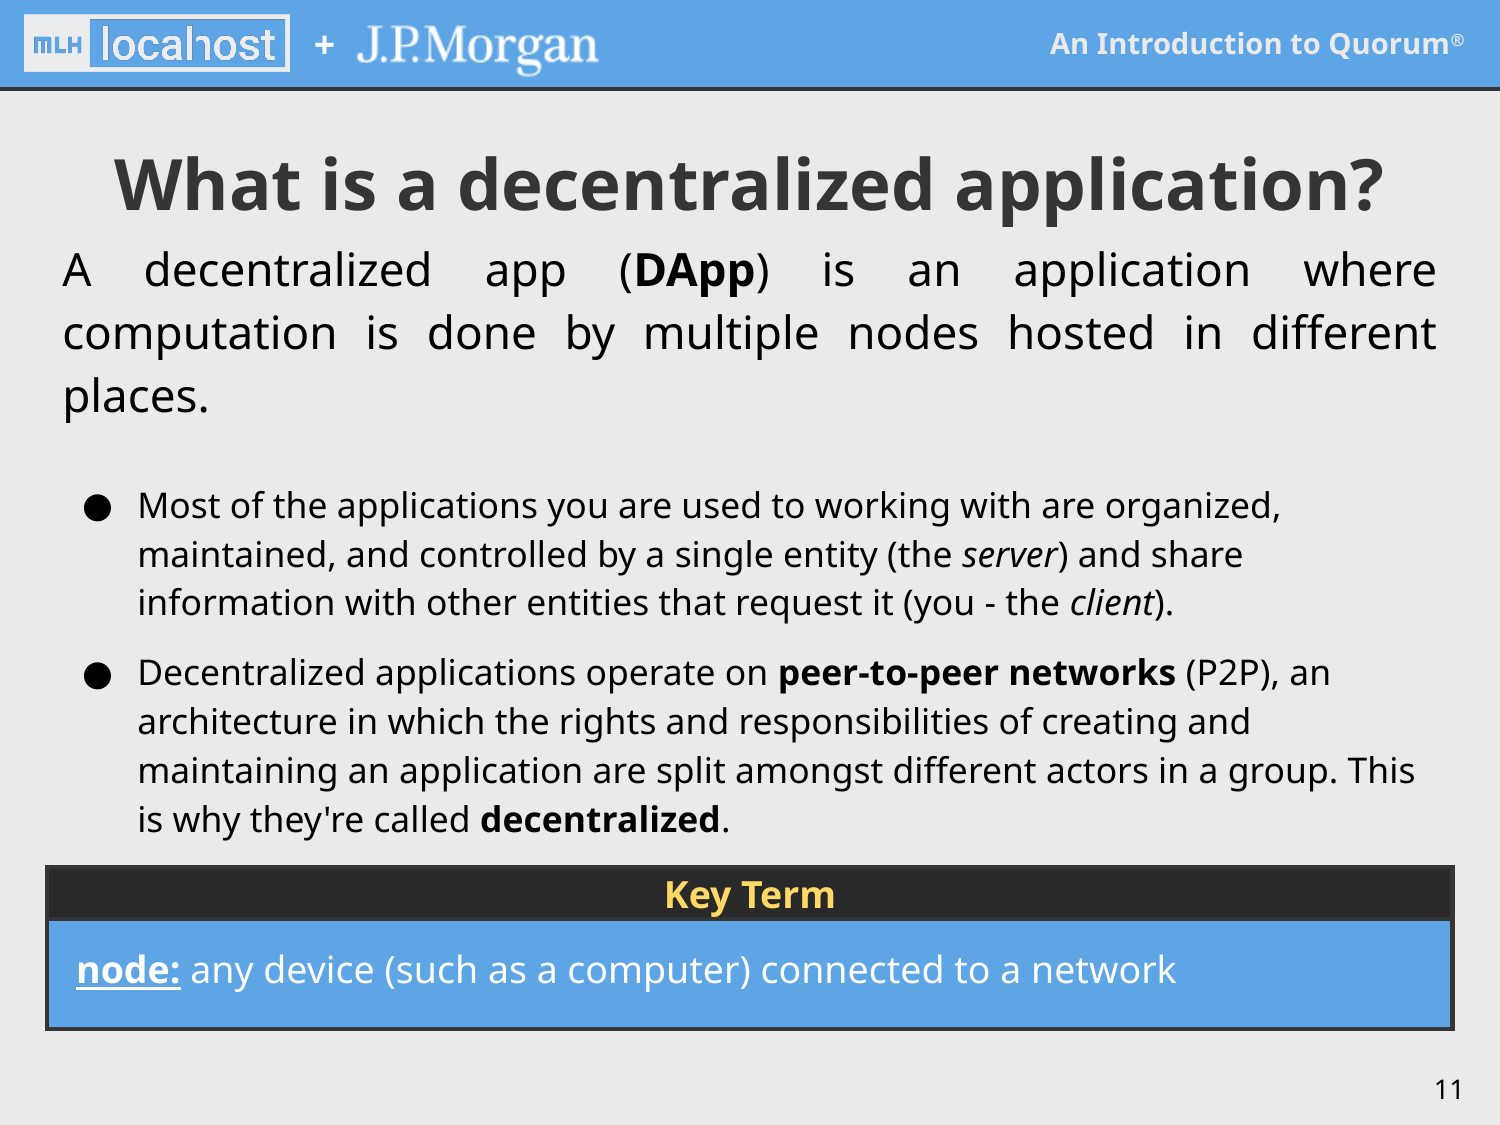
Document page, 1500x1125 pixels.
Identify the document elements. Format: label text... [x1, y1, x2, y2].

slide_number ‹#› [1389, 1057, 1480, 1125]
text_box A decentralized app (DApp) is an application where computation is done by multiple nodes hosted in different places. Most of the applications you are used to working with are organized, maintained, and controlled by a single entity (the server) and share information with other entities that request it (you - the client). Decentralized applications operate on peer-to-peer networks (P2P), an architecture in which the rights and responsibilities of creating and maintaining an application are split amongst different actors in a group. This is why they're called decentralized. [47, 236, 1453, 851]
text_box What is a decentralized application? [40, 128, 1460, 236]
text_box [47, 866, 1453, 1042]
picture [24, 14, 290, 72]
picture [333, 7, 625, 79]
